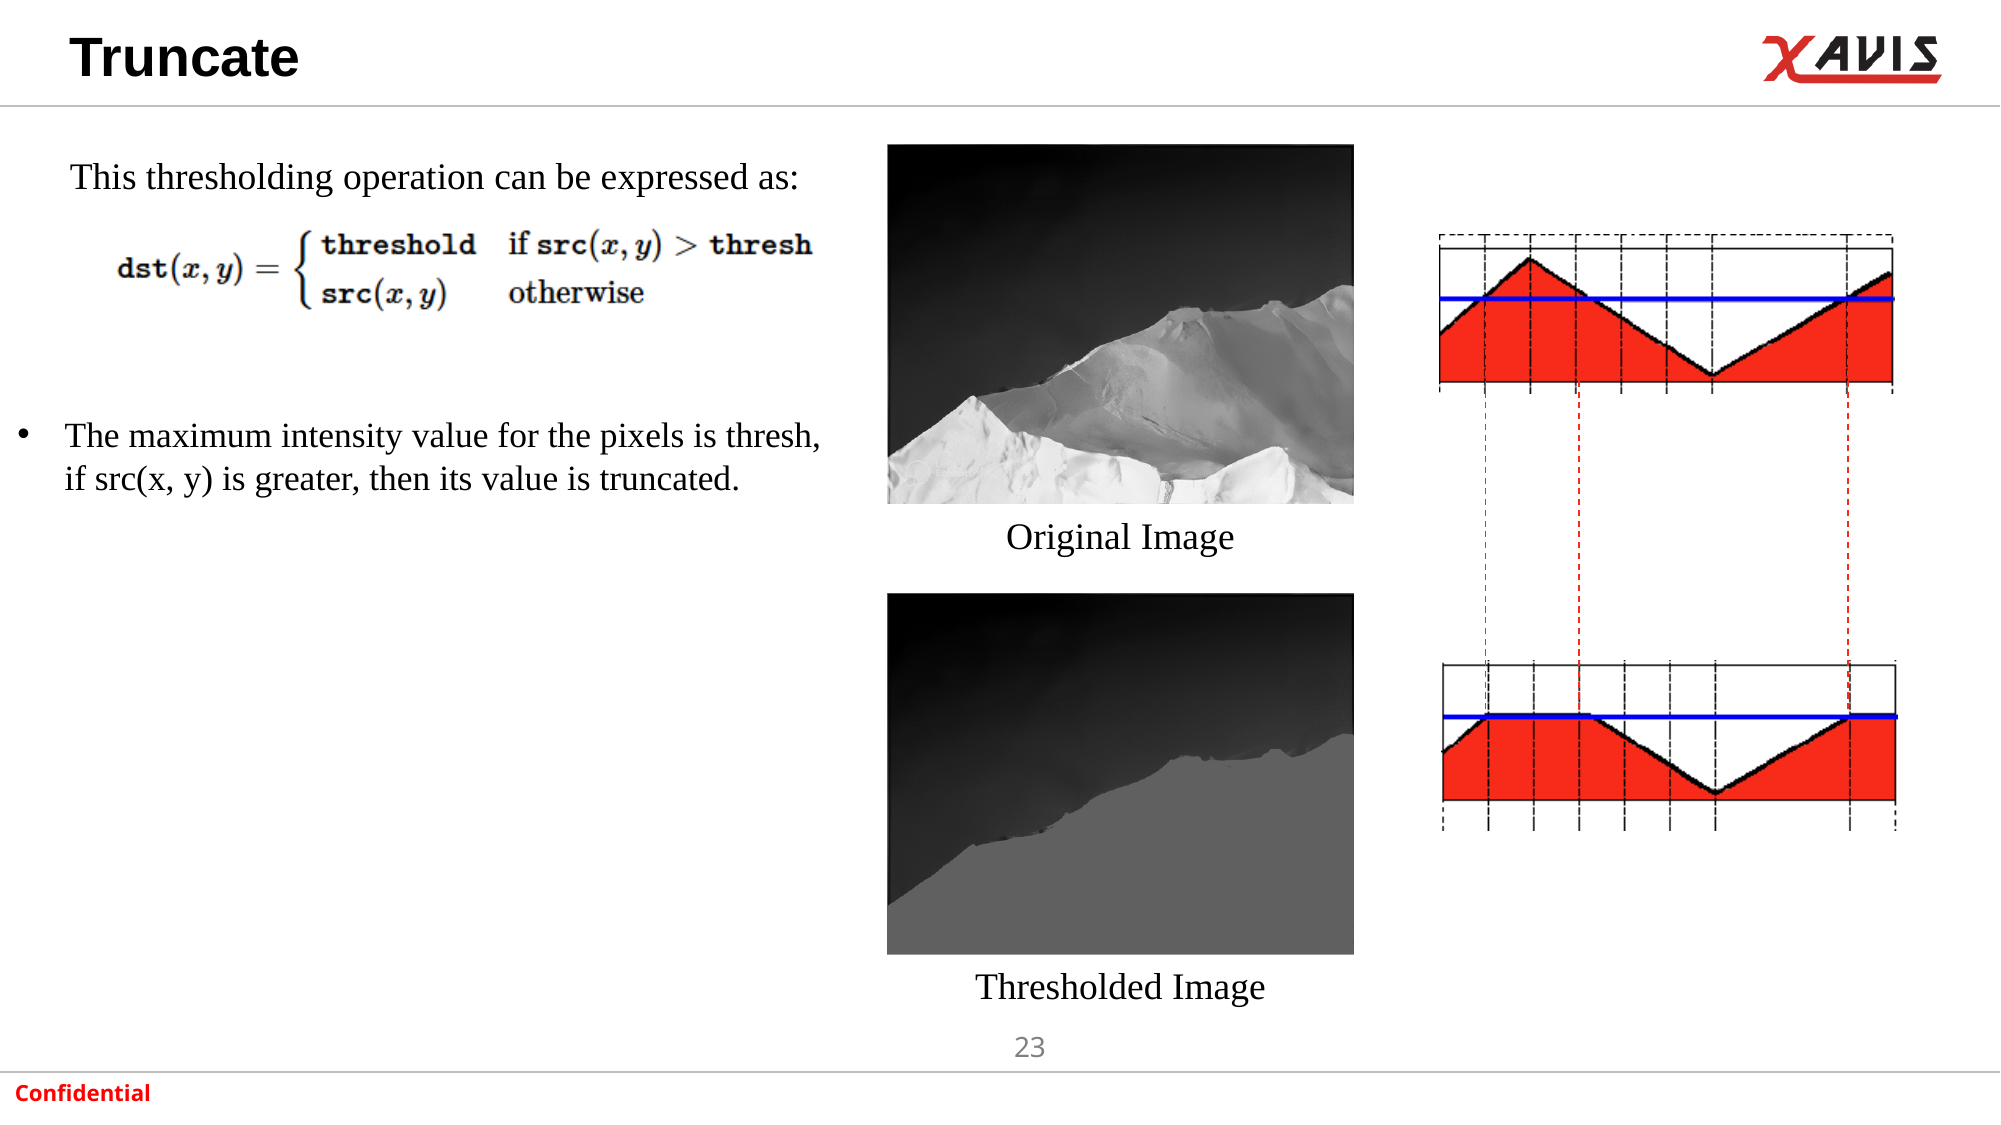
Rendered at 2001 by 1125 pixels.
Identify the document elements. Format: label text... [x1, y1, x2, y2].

title Truncate [55, 23, 1270, 85]
picture [1441, 659, 1898, 831]
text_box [1485, 301, 1849, 710]
picture [1439, 233, 1895, 394]
picture [1756, 26, 1946, 89]
text_box Original Image [961, 512, 1280, 565]
text_box The maximum intensity value for the pixels is thresh, if src(x, y) is greater, then its value is truncated. [2, 404, 882, 505]
picture [887, 144, 1354, 504]
picture [102, 204, 823, 319]
picture [887, 592, 1354, 955]
text_box This thresholding operation can be expressed as: [55, 145, 885, 205]
text_box Thresholded Image [910, 962, 1332, 1014]
